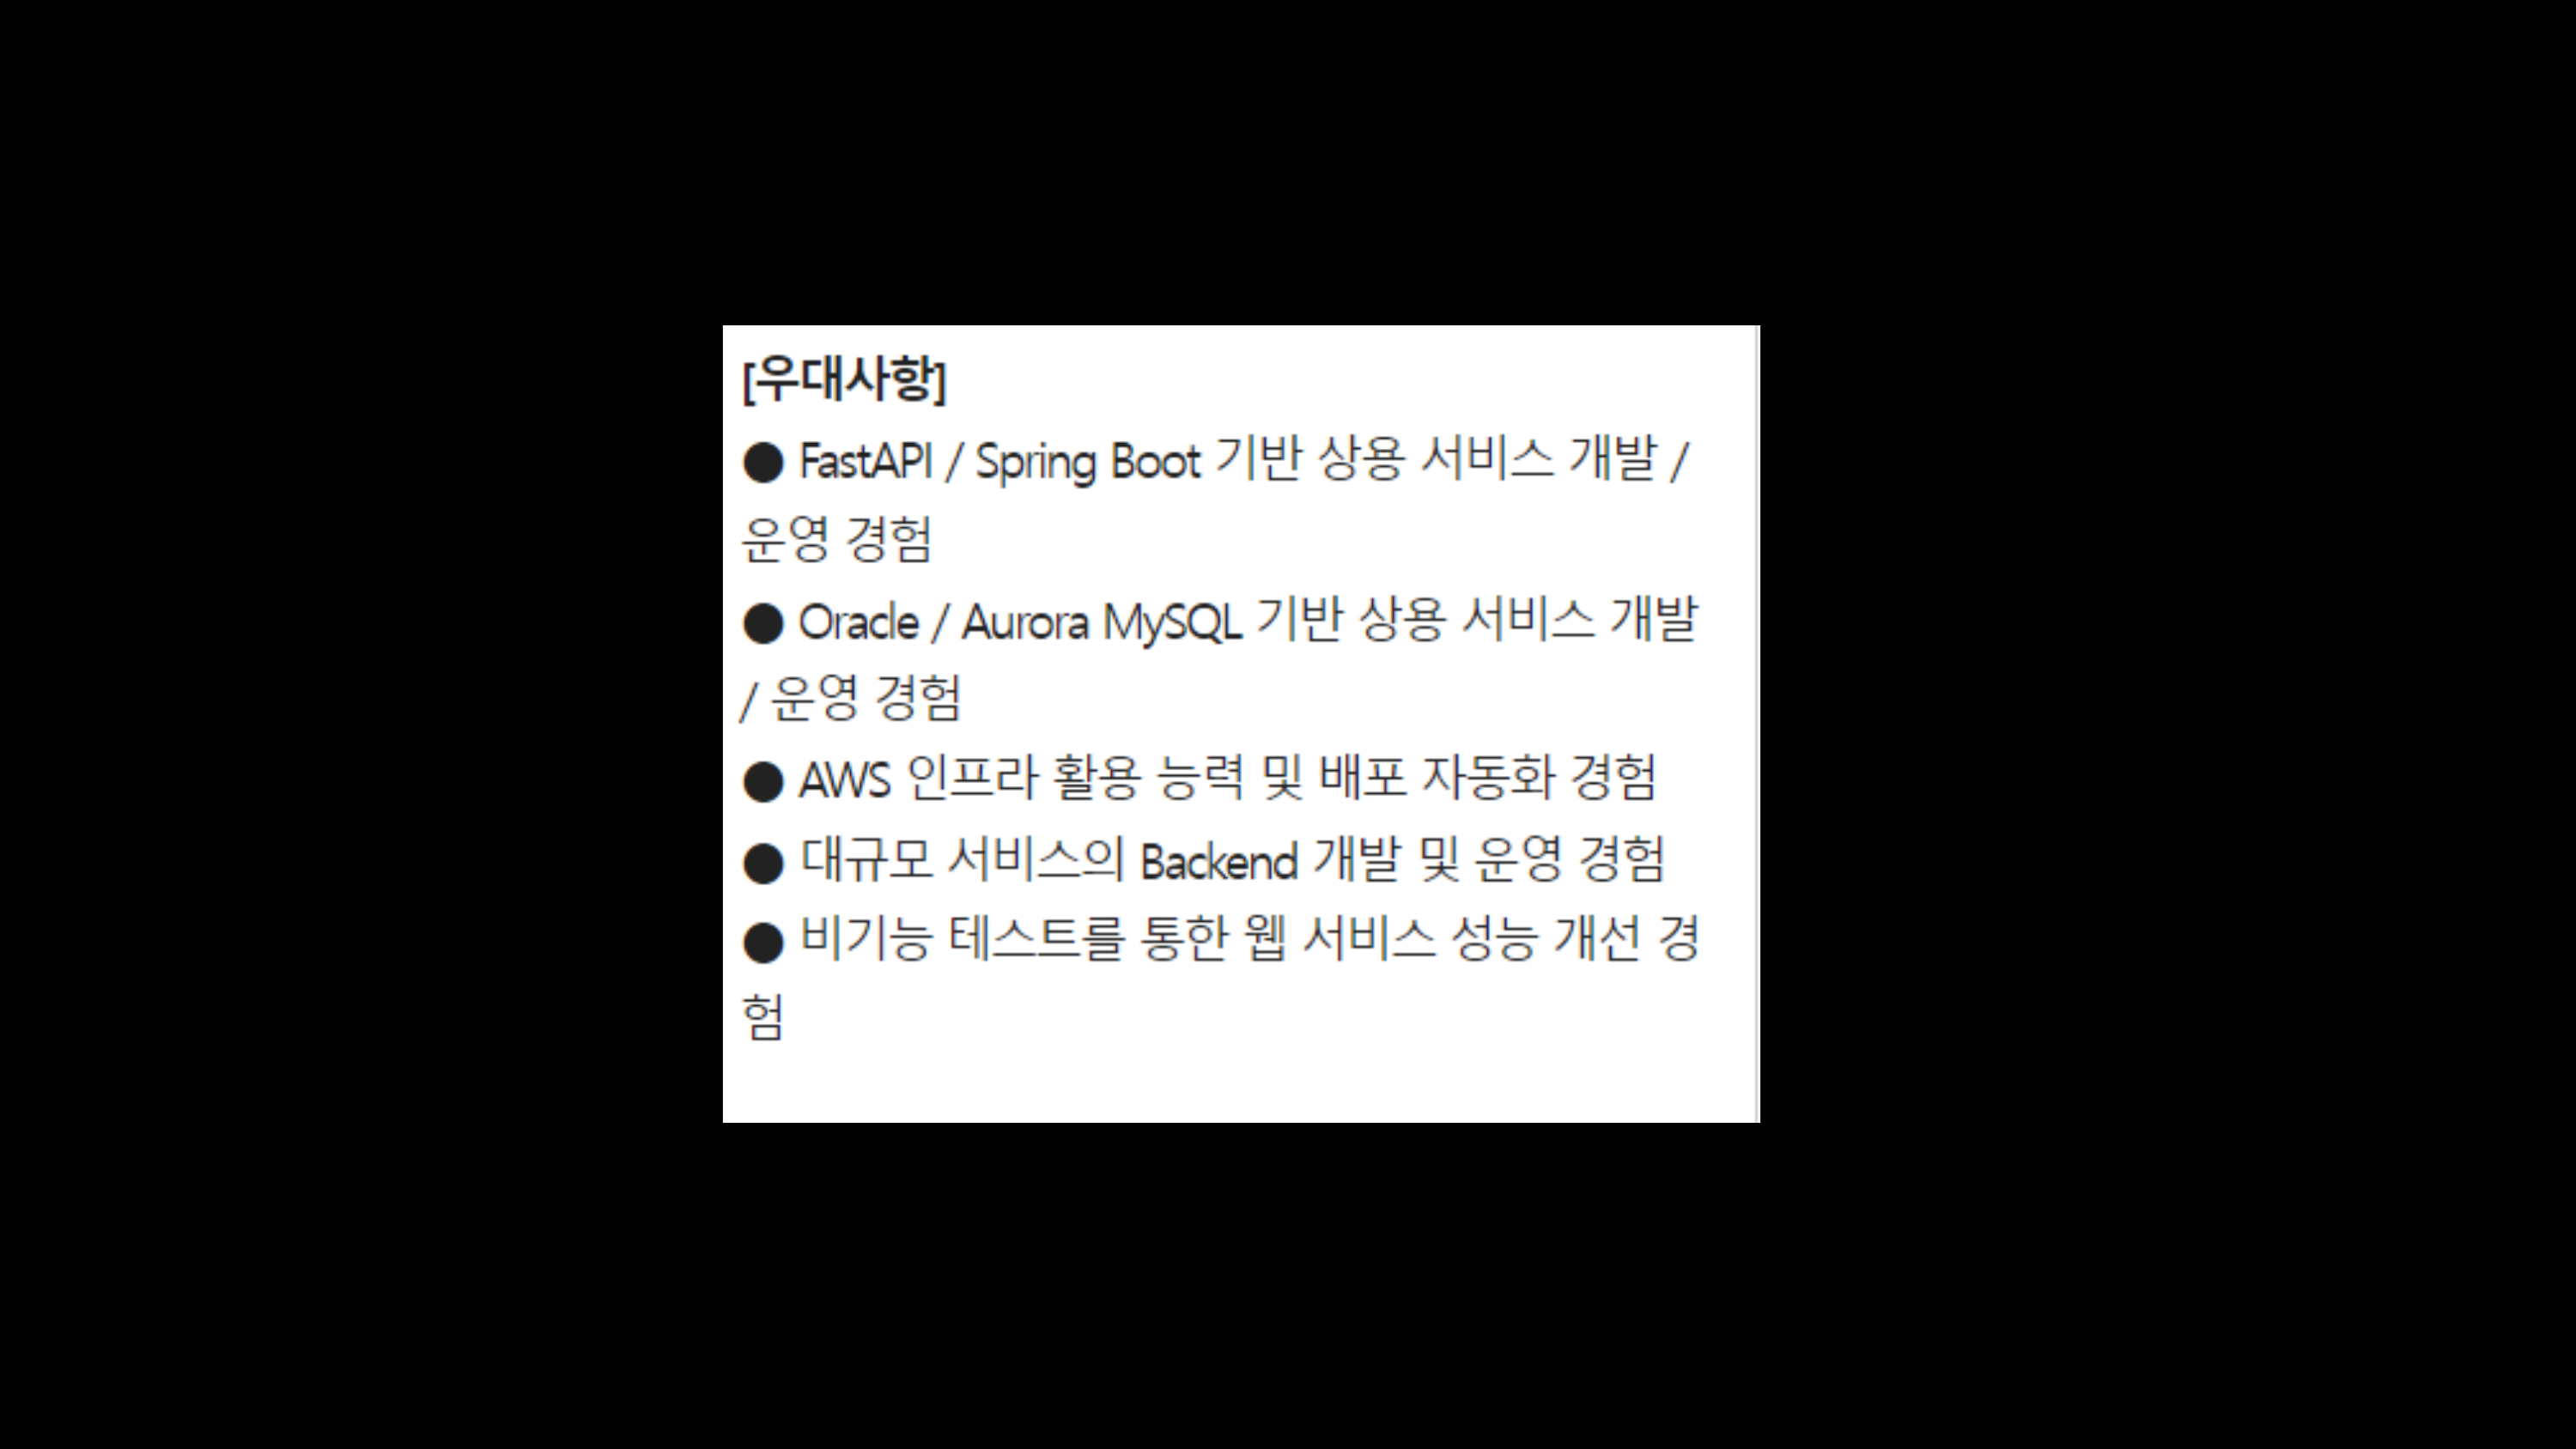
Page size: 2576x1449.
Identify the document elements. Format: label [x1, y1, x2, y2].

text_box [722, 325, 1761, 1123]
